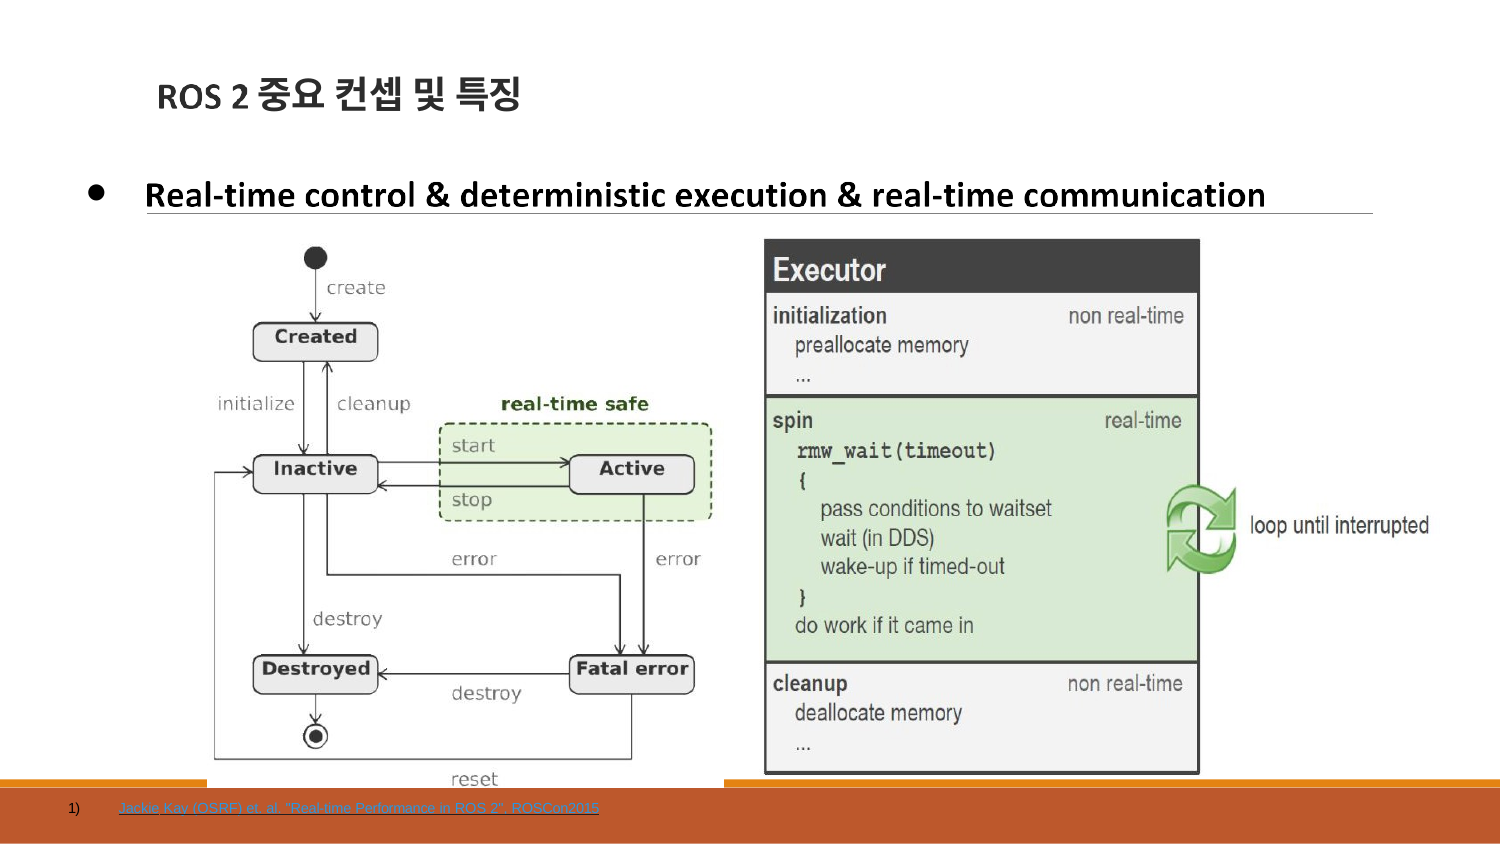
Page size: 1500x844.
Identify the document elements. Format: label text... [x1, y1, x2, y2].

picture [207, 242, 724, 788]
text_box 1) [66, 796, 84, 817]
picture [159, 84, 248, 110]
picture [758, 237, 1441, 777]
text_box 중요 컨셉 및 특징 ● [83, 69, 548, 211]
picture [147, 180, 1264, 208]
text_box Jackie Kay (OSRF) et. al. "Real-time Performance in ROS 2", ROSCon2015 [116, 796, 611, 817]
